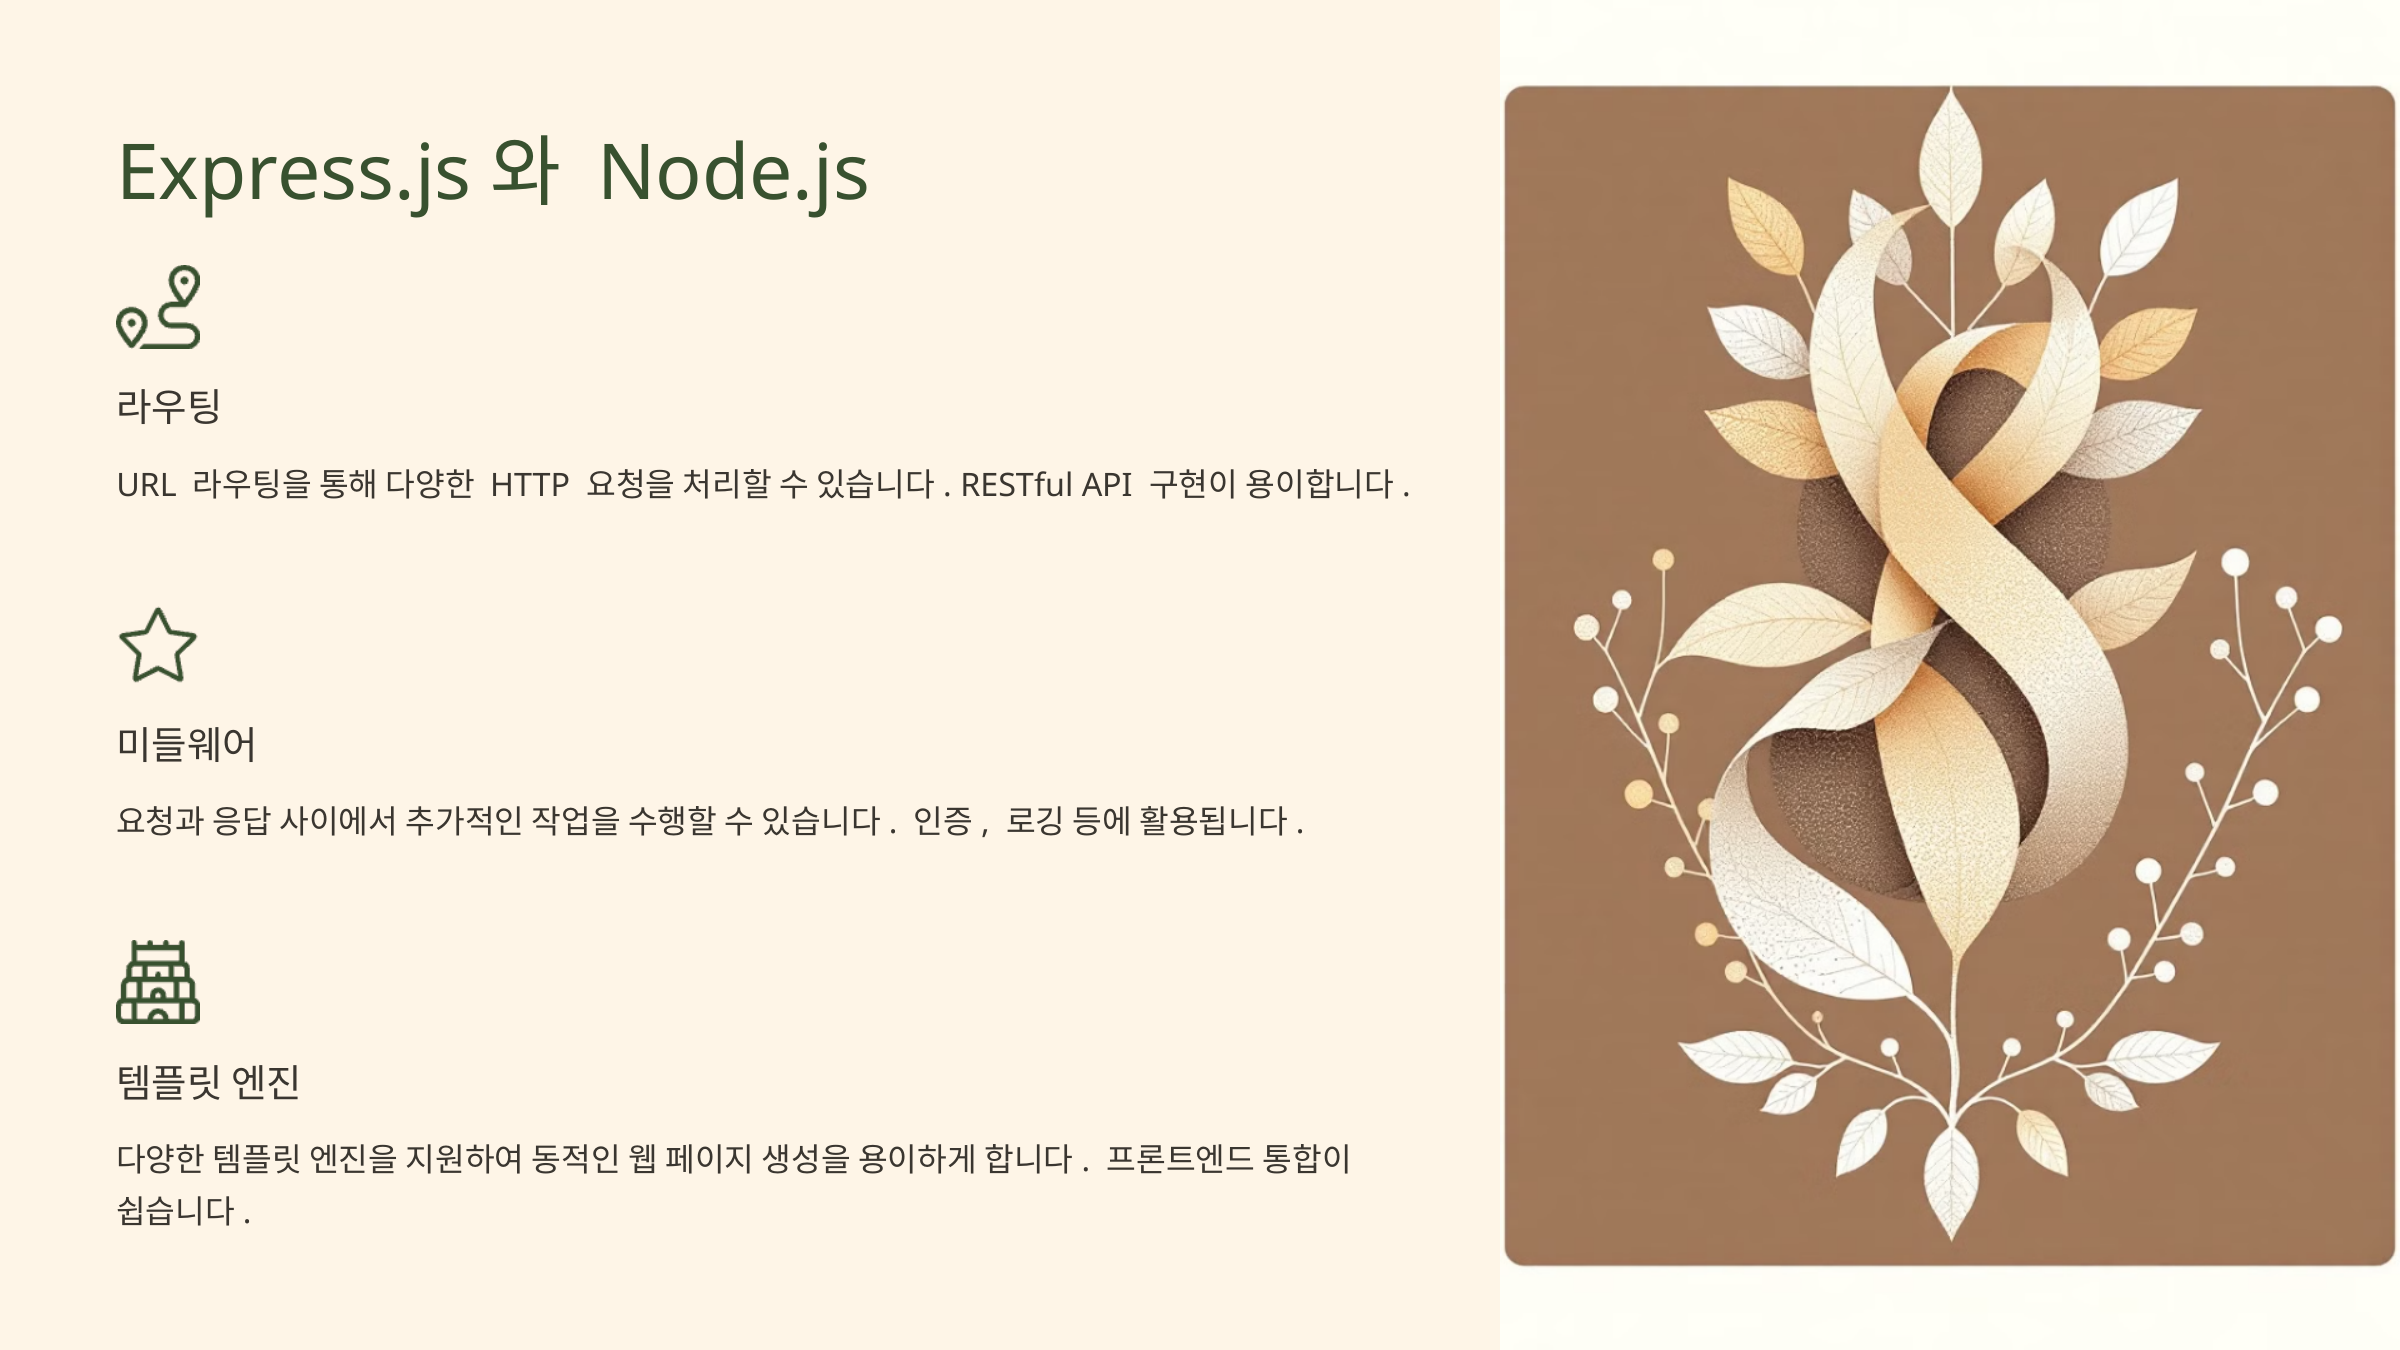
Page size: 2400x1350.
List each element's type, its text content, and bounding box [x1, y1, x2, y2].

text_box URL 라우팅을 통해 다양한 HTTP 요청을 처리할 수 있습니다. RESTful API 구현이 용이합니다. [116, 450, 1384, 504]
picture [116, 603, 200, 687]
picture [116, 265, 200, 349]
text_box 미들웨어 [116, 719, 507, 769]
picture [116, 940, 200, 1024]
text_box Express.js와 Node.js [116, 118, 898, 216]
text_box 라우팅 [116, 381, 507, 431]
picture [1499, 0, 2400, 1350]
text_box 요청과 응답 사이에서 추가적인 작업을 수행할 수 있습니다. 인증, 로깅 등에 활용됩니다. [116, 787, 1384, 842]
text_box 템플릿 엔진 [116, 1056, 507, 1106]
text_box 다양한 템플릿 엔진을 지원하여 동적인 웹 페이지 생성을 용이하게 합니다. 프론트엔드 통합이 쉽습니다. [116, 1125, 1384, 1232]
